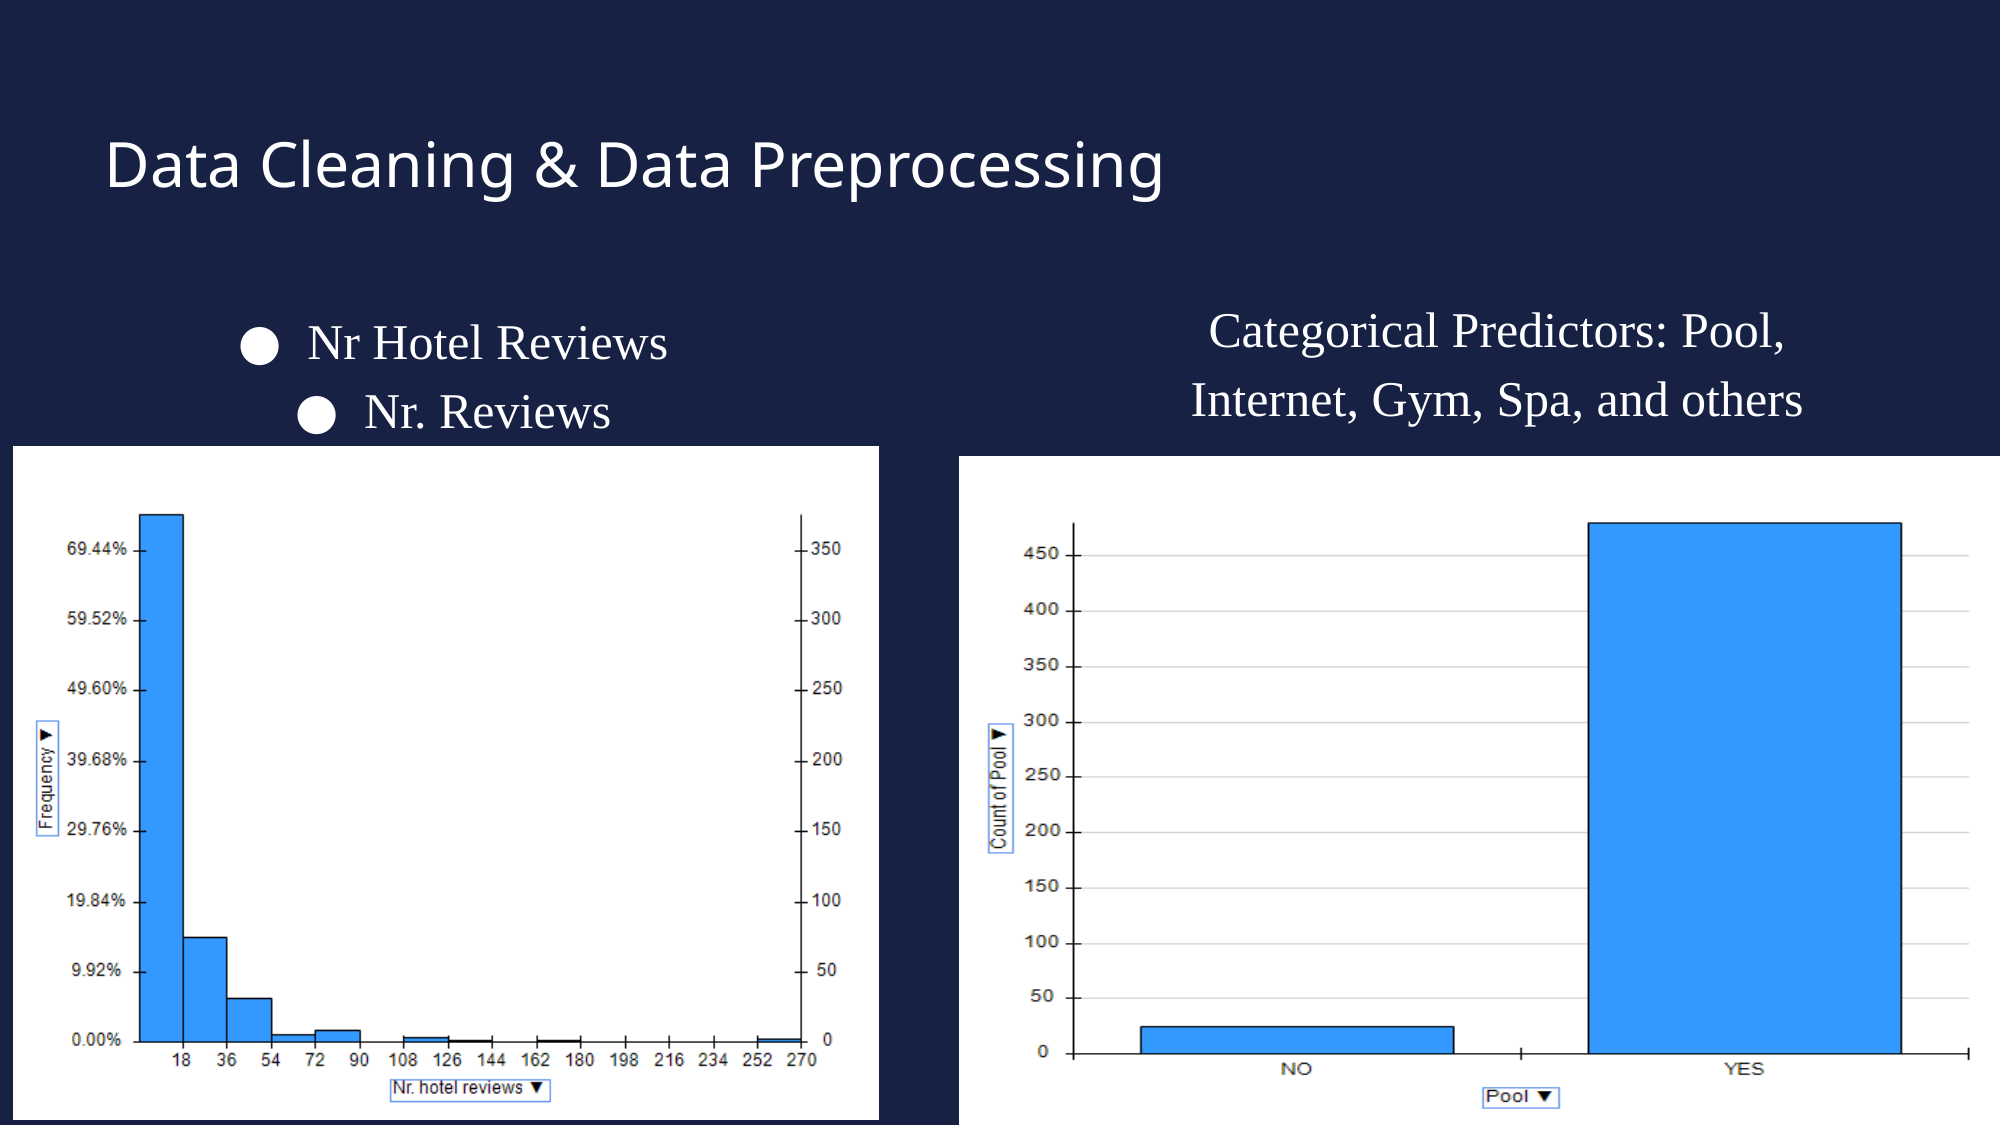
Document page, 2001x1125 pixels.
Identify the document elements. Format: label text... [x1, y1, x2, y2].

picture [12, 446, 879, 1120]
title Data Cleaning & Data Preprocessing [84, 70, 1916, 221]
list Nr Hotel Reviews Nr. Reviews [0, 280, 876, 955]
picture [959, 456, 2000, 1125]
list Categorical Predictors: Pool, Internet, Gym, Spa, and others [1108, 268, 1887, 455]
